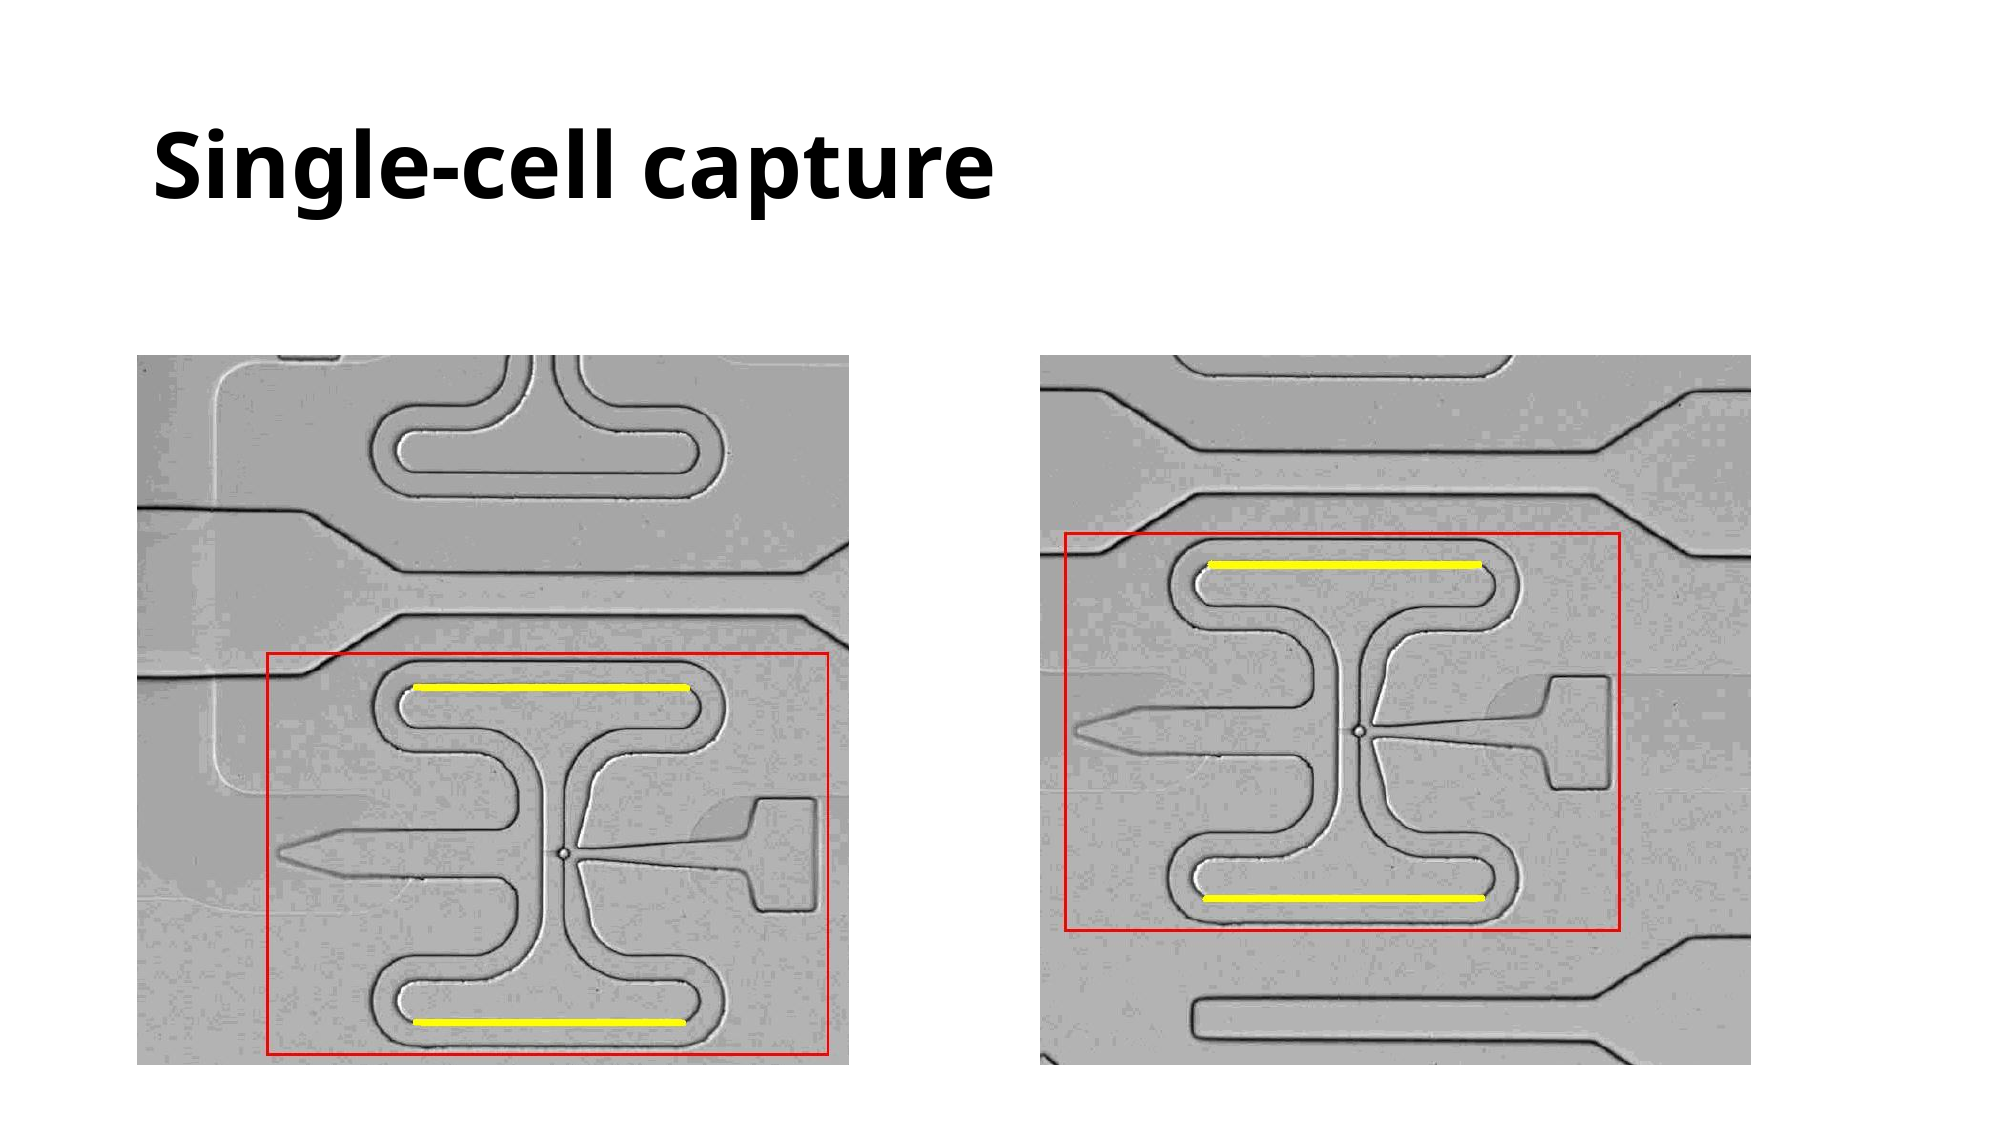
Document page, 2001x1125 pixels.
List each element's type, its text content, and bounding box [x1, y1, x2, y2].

title Single-cell capture [137, 59, 1863, 278]
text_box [137, 355, 1751, 1065]
